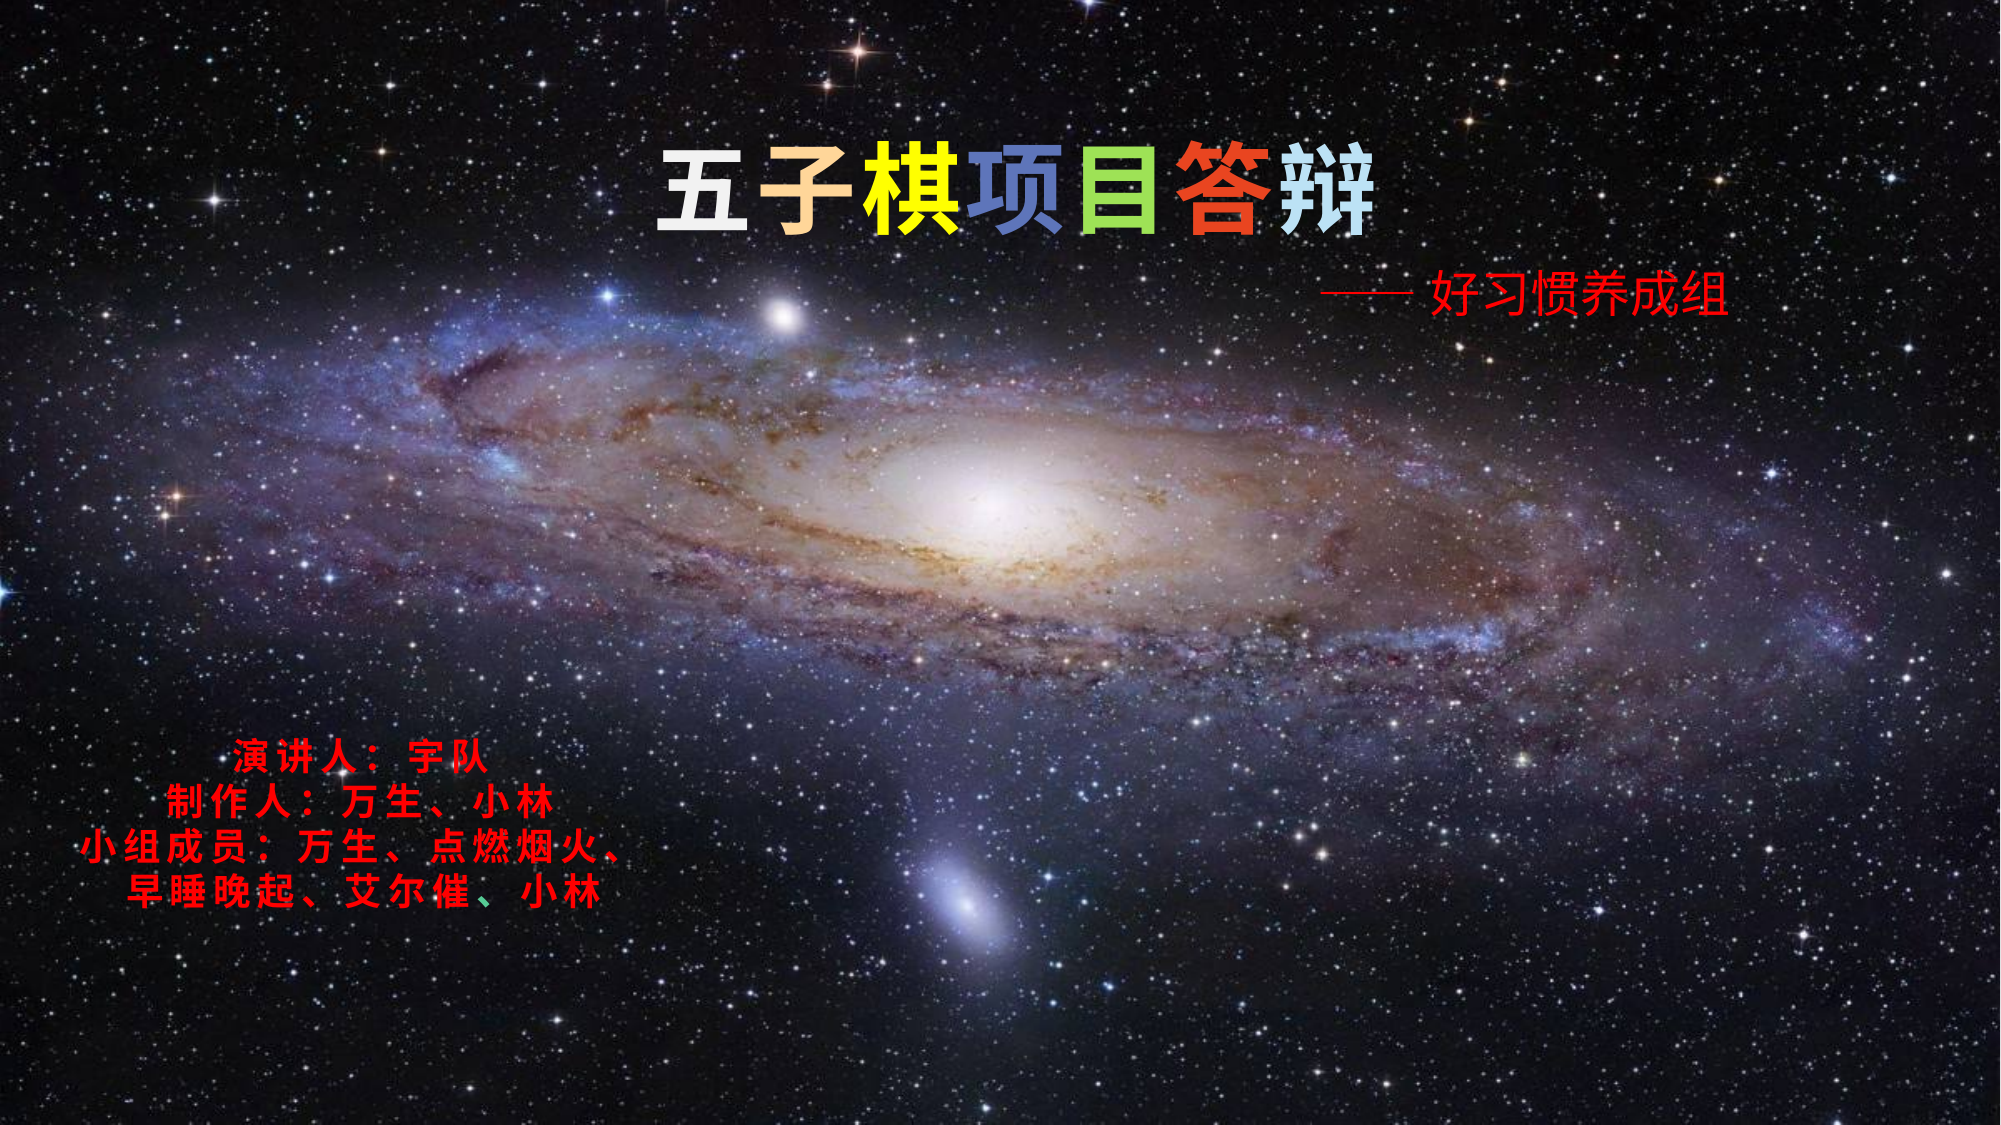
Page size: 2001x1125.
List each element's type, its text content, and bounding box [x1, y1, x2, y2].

text_box ——好习惯养成组 [1303, 254, 1911, 330]
title 演讲人：宇队 制作人：万生、小林 小组成员：万生、点燃烟火、早睡晚起、艾尔催、小林 [60, 776, 667, 921]
picture [0, 0, 2001, 1125]
subtitle 五子棋项目答辩 [211, 107, 1819, 349]
